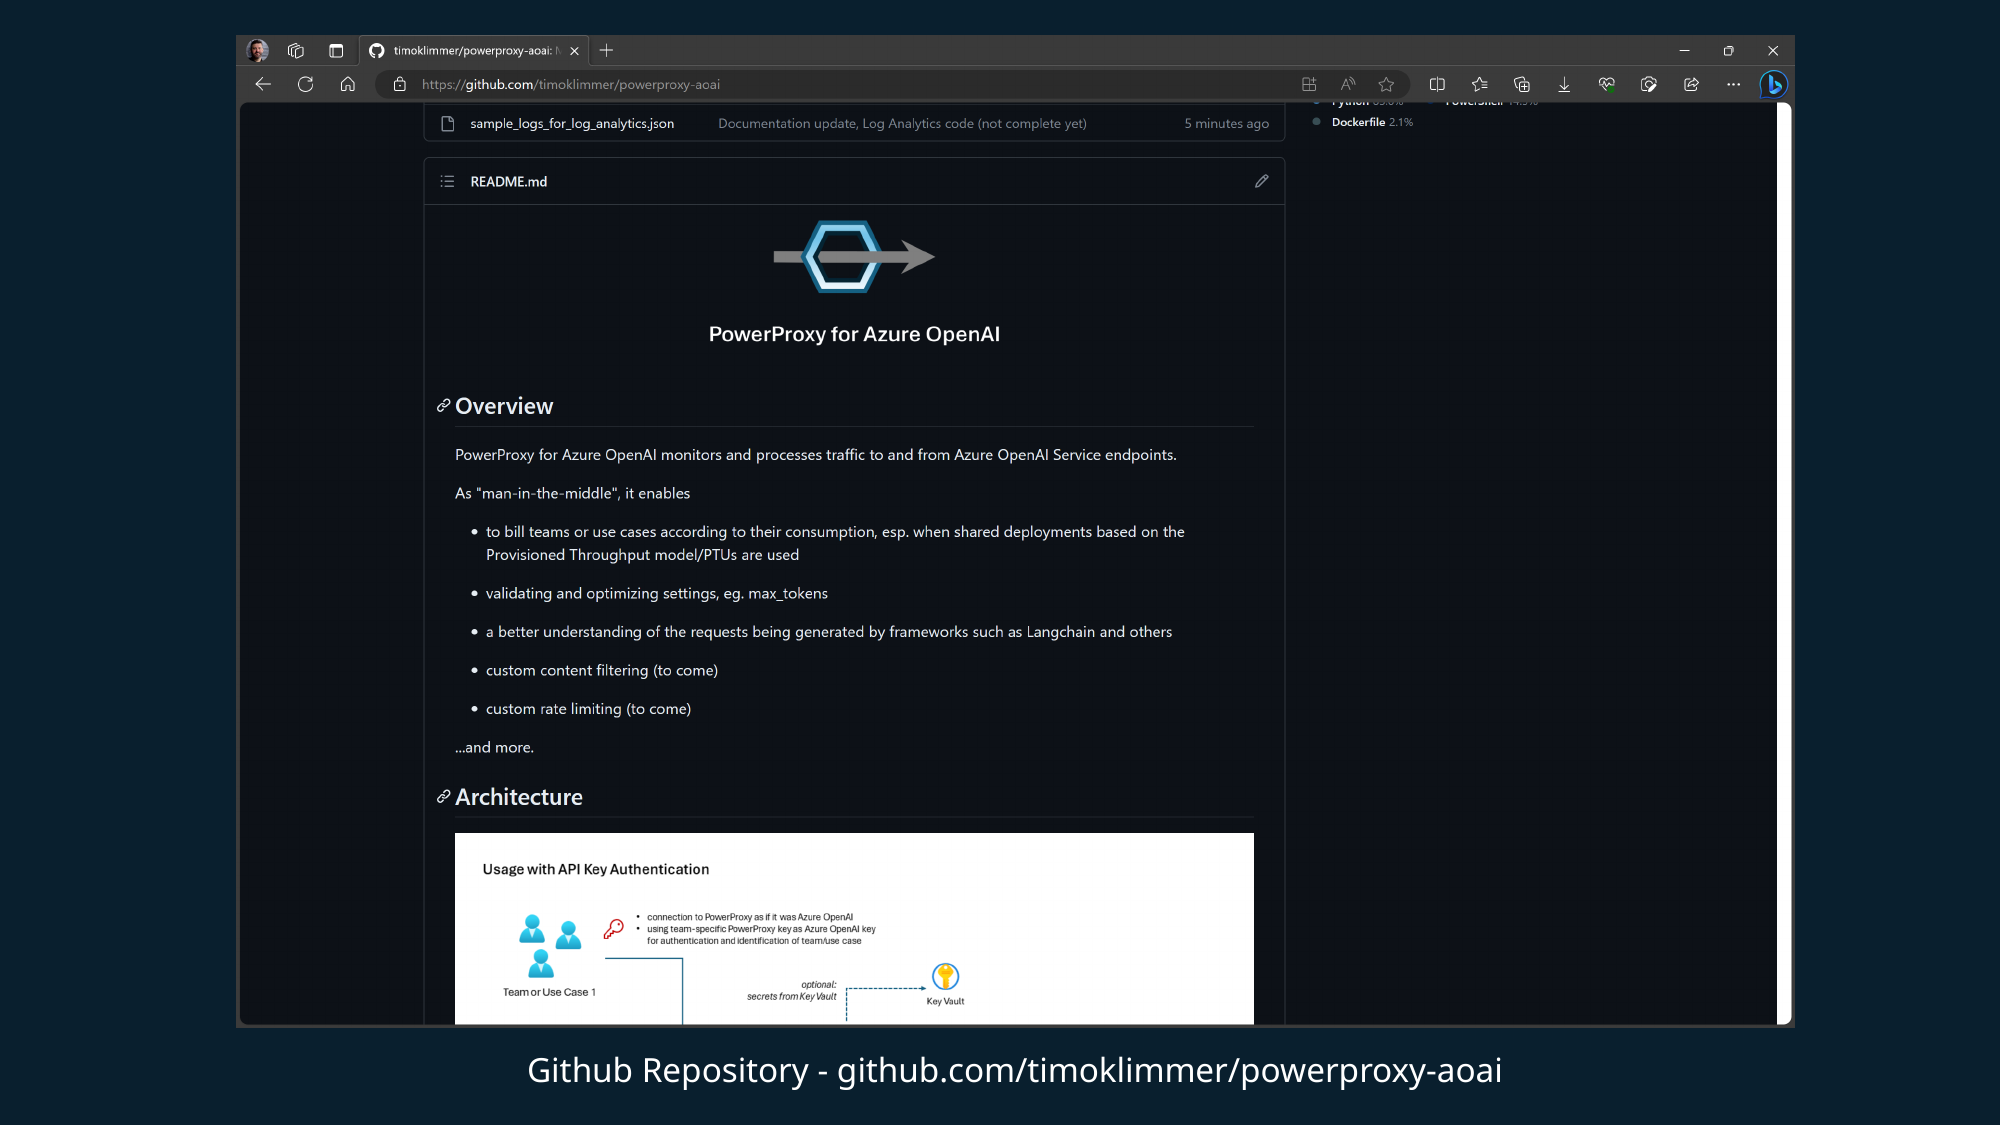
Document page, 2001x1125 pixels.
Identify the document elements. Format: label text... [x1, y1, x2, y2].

text_box Github Repository - github.com/timoklimmer/powerproxy-aoai [527, 1049, 1505, 1090]
picture [236, 34, 1796, 1028]
